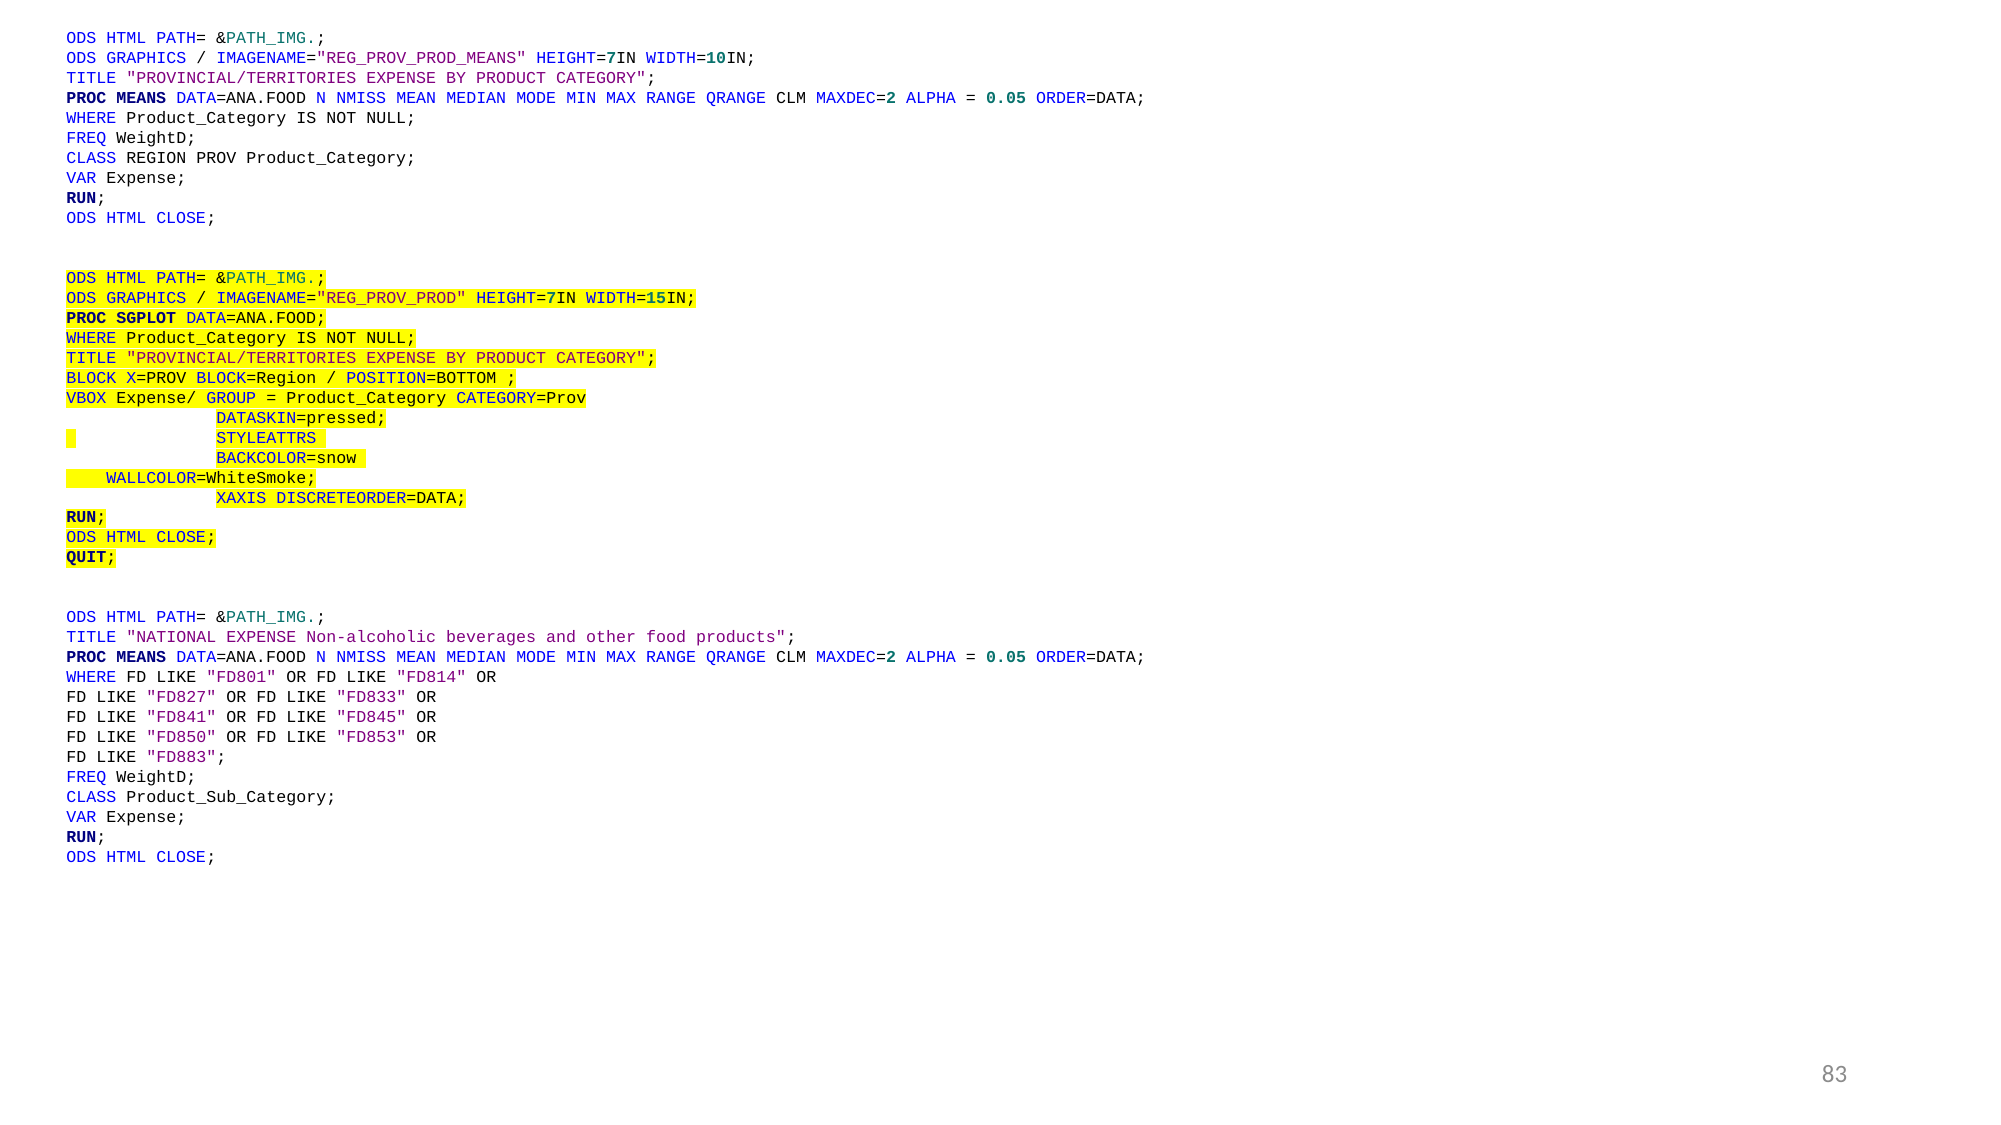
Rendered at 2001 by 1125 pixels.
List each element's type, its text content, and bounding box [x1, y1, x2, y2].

slide_number 83 [1412, 1042, 1863, 1103]
text_box ODS HTML PATH= &PATH_IMG.; ODS GRAPHICS / IMAGENAME="REG_PROV_PROD_MEANS" HEIGHT=7IN WIDTH=10IN; TITLE "PROVINCIAL/TERRITORIES EXPENSE BY PRODUCT CATEGORY"; PROC MEANS DATA=ANA.FOOD N NMISS MEAN MEDIAN MODE MIN MAX RANGE QRANGE CLM MAXDEC=2 ALPHA = 0.05 ORDER=DATA; WHERE Product_Category IS NOT NULL; FREQ WeightD; CLASS REGION PROV Product_Category; VAR Expense; RUN; ODS HTML CLOSE; ODS HTML PATH= &PATH_IMG.; ODS GRAPHICS / IMAGENAME="REG_PROV_PROD" HEIGHT=7IN WIDTH=15IN; PROC SGPLOT DATA=ANA.FOOD; WHERE Product_Category IS NOT NULL; TITLE "PROVINCIAL/TERRITORIES EXPENSE BY PRODUCT CATEGORY"; BLOCK X=PROV BLOCK=Region / POSITION=BOTTOM ; VBOX Expense/ GROUP = Product_Category CATEGORY=Prov DATASKIN=pressed; STYLEATTRS BACKCOLOR=snow WALLCOLOR=WhiteSmoke; XAXIS DISCRETEORDER=DATA; RUN; ODS HTML CLOSE; QUIT; ODS HTML PATH= &PATH_IMG.; TITLE "NATIONAL EXPENSE Non-alcoholic beverages and other food products"; PROC MEANS DATA=ANA.FOOD N NMISS MEAN MEDIAN MODE MIN MAX RANGE QRANGE CLM MAXDEC=2 ALPHA = 0.05 ORDER=DATA; WHERE FD LIKE "FD801" OR FD LIKE "FD814" OR FD LIKE "FD827" OR FD LIKE "FD833" OR FD LIKE "FD841" OR FD LIKE "FD845" OR FD LIKE "FD850" OR FD LIKE "FD853" OR FD LIKE "FD883"; FREQ WeightD; CLASS Product_Sub_Category; VAR Expense; RUN; ODS HTML CLOSE; [51, 0, 2000, 873]
